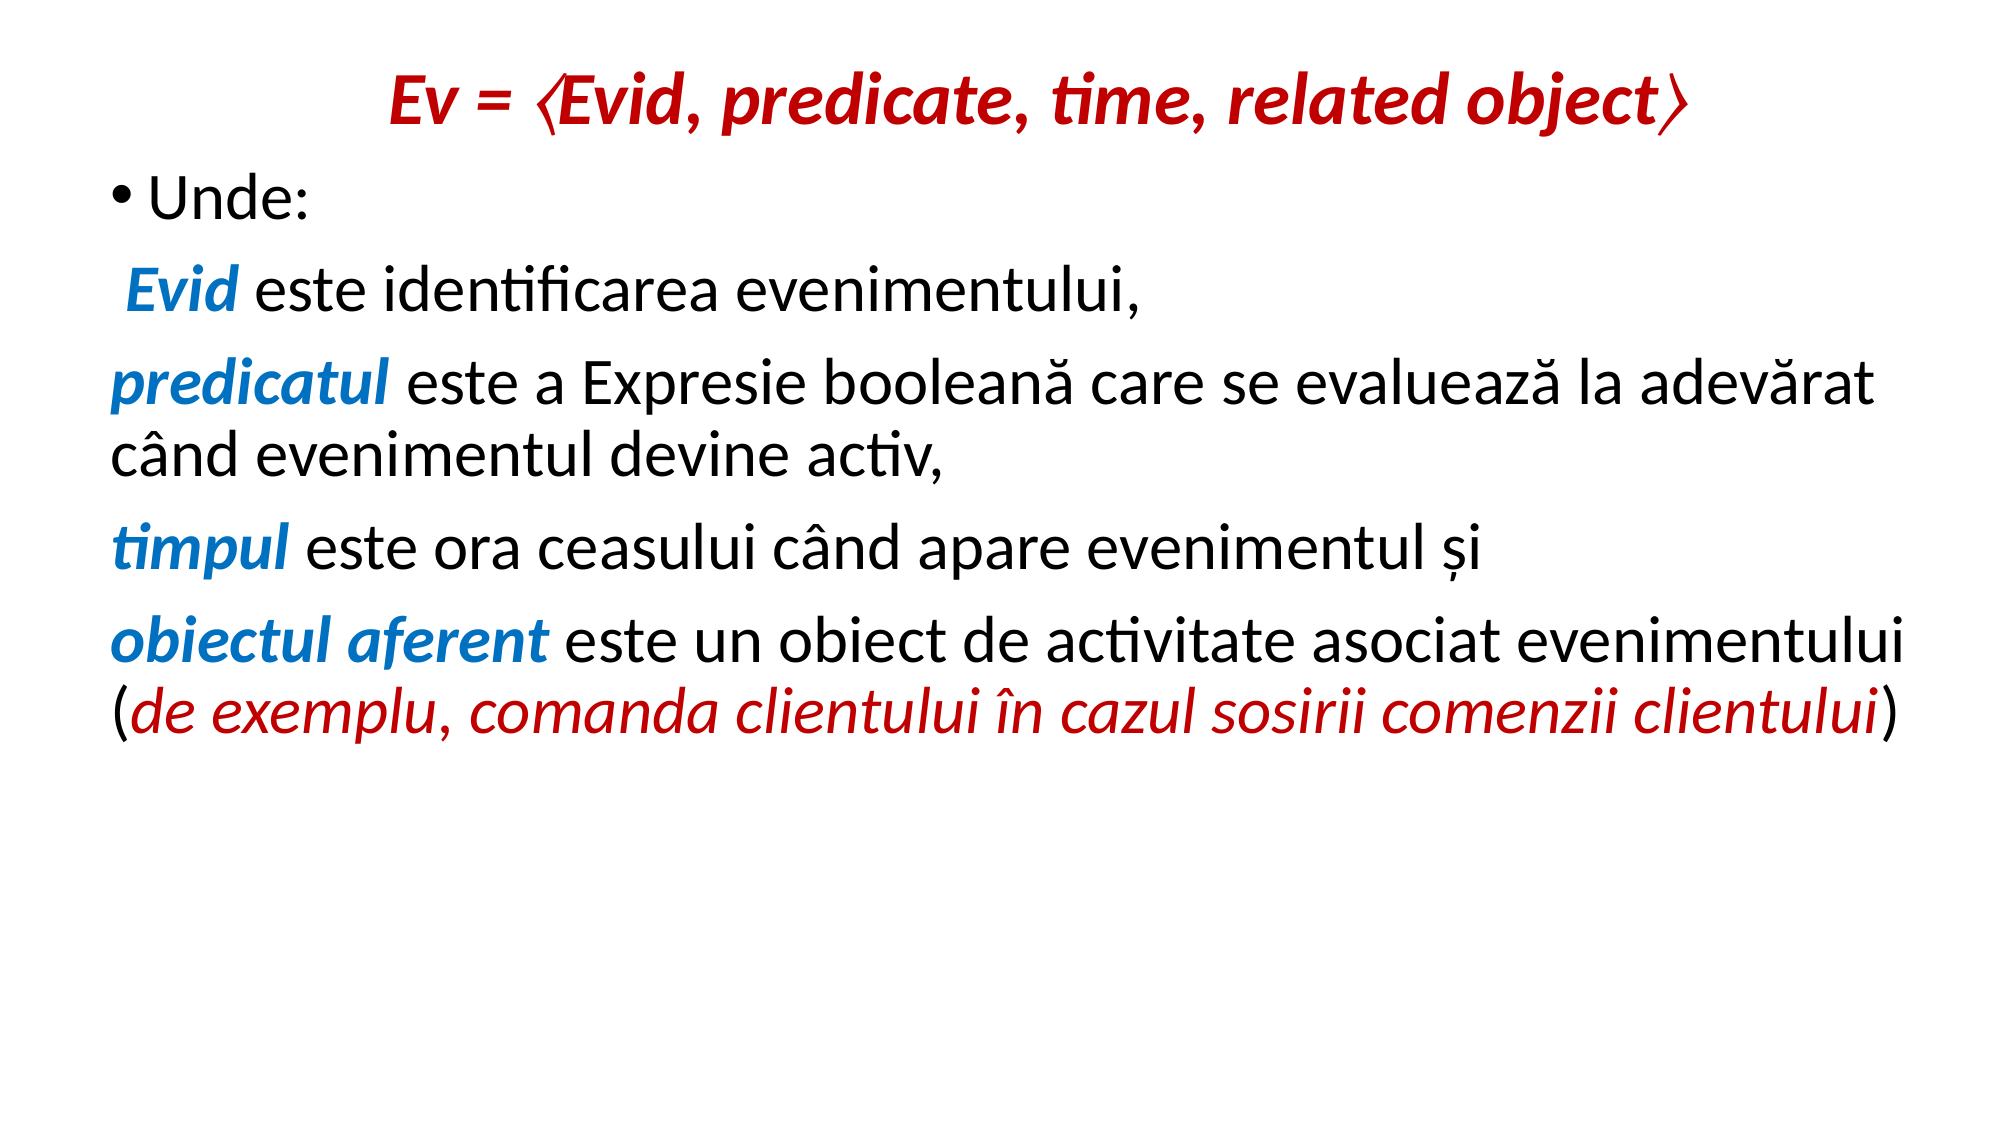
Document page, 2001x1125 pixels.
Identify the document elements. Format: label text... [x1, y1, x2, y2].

list Ev = 〈Evid, predicate, time, related object〉 Unde: Evid este identificarea evenimentului, predicatul este a Expresie booleană care se evaluează la adevărat când evenimentul devine activ, timpul este ora ceasului când apare evenimentul și obiectul aferent este un obiect de activitate asociat evenimentului (de exemplu, comanda clientului în cazul sosirii comenzii clientului) [95, 52, 1964, 1014]
